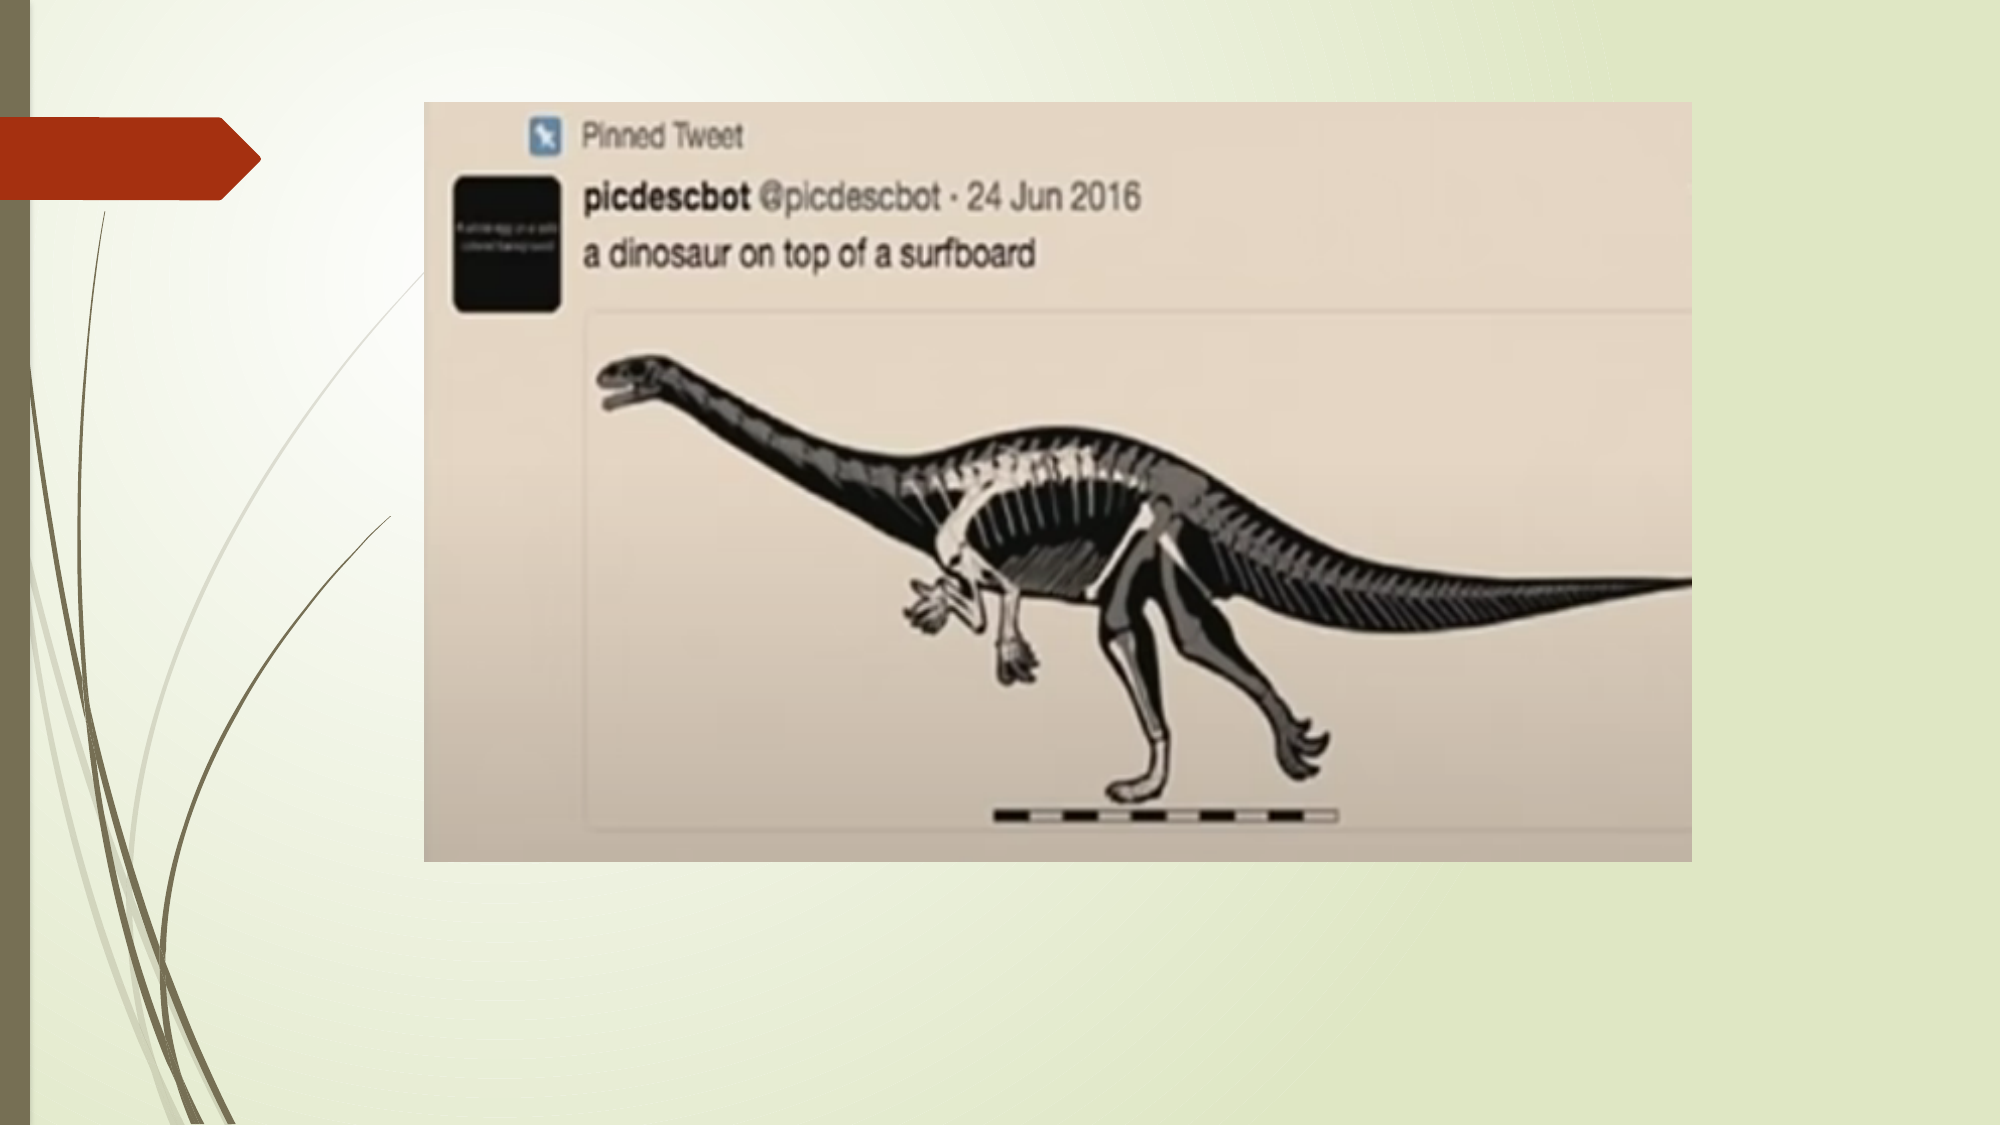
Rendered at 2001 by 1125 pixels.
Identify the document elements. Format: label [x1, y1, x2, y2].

picture [424, 102, 1692, 862]
